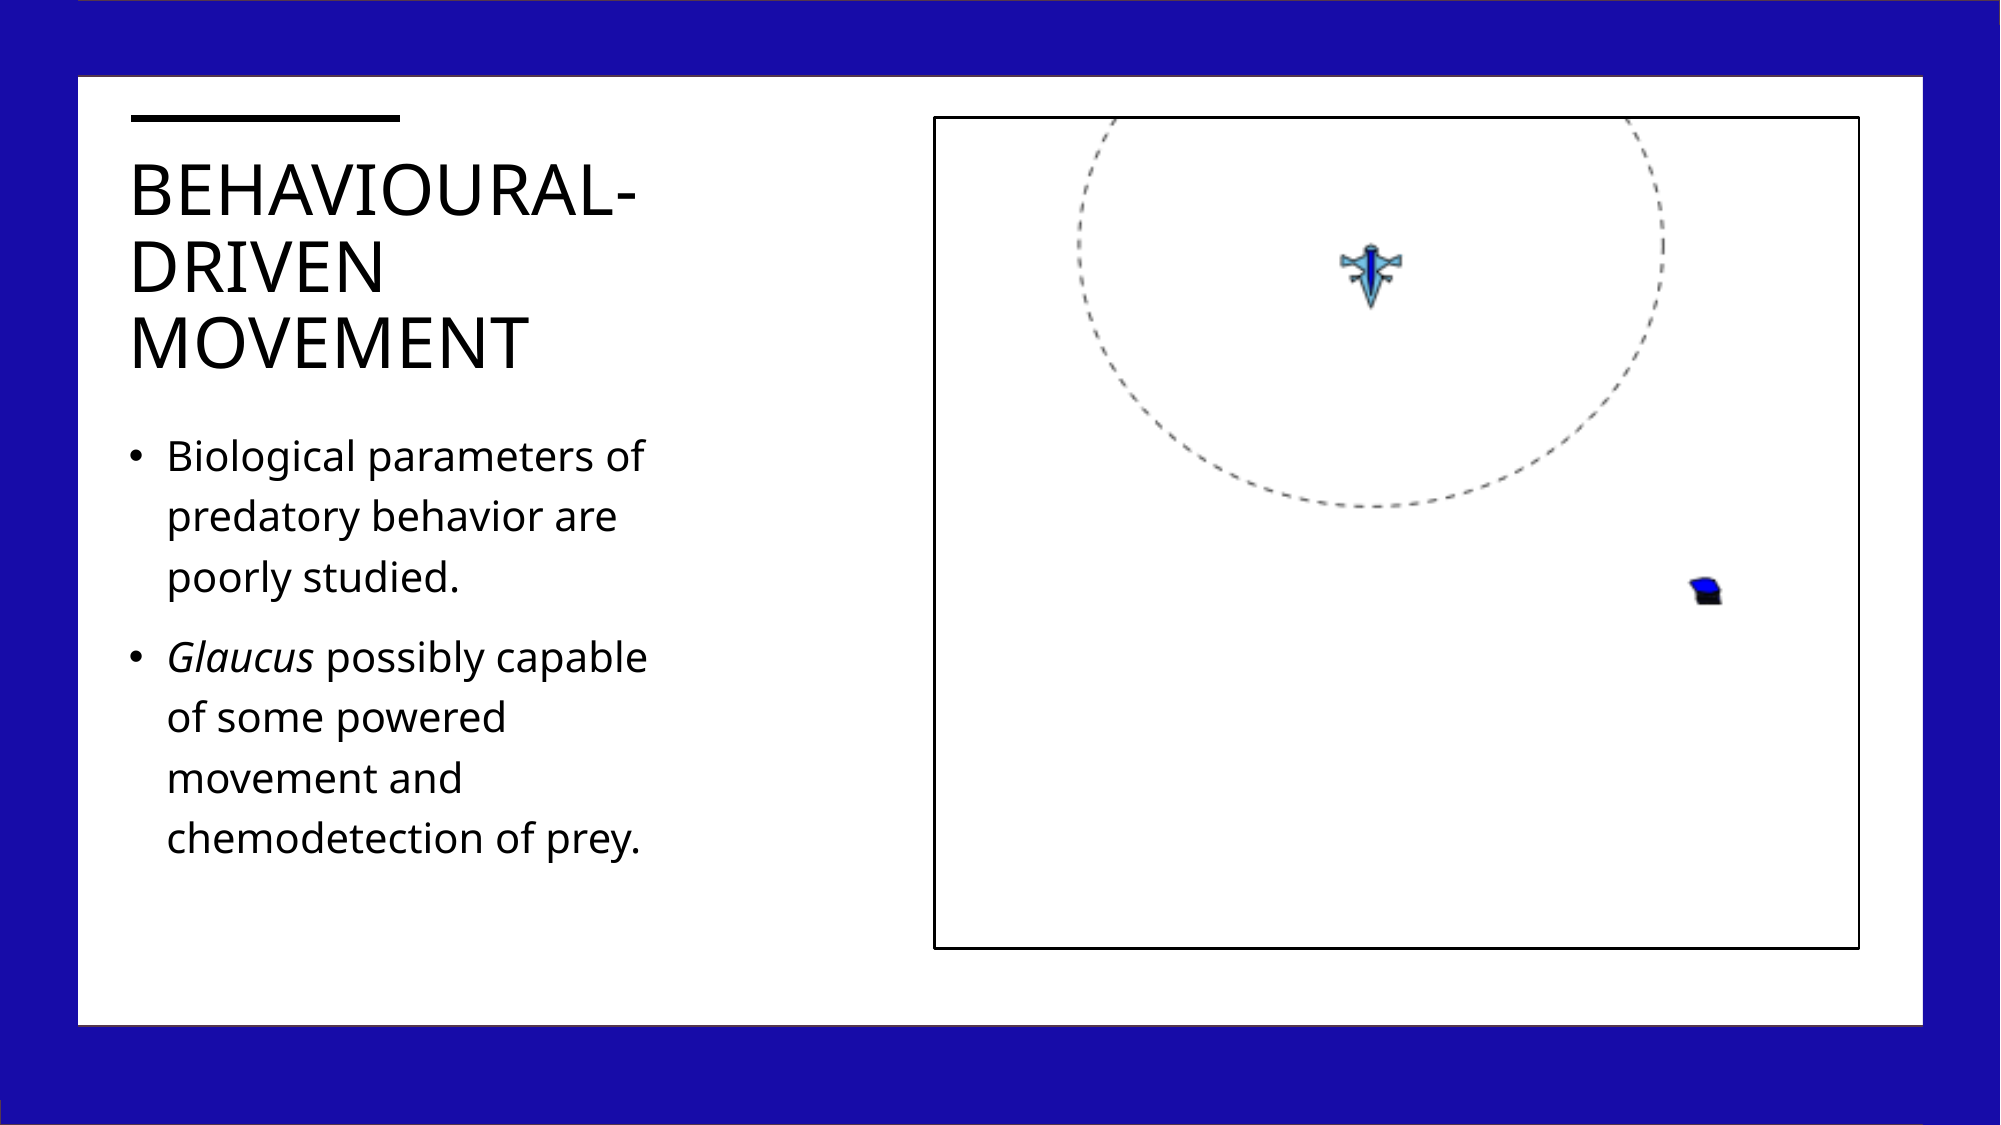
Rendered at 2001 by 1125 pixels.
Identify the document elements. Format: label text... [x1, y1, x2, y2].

text_box [0, 0, 79, 1101]
text_box [79, 0, 2000, 77]
list Biological parameters of predatory behavior are poorly studied. Glaucus possibly capable of some powered movement and chemodetection of prey. [114, 412, 703, 987]
text_box [0, 1025, 1922, 1125]
text_box [1922, 24, 2000, 1125]
text_box [79, 77, 1922, 1025]
title BEHAVIOURAL-driven movement [114, 147, 711, 406]
picture [935, 118, 1858, 948]
